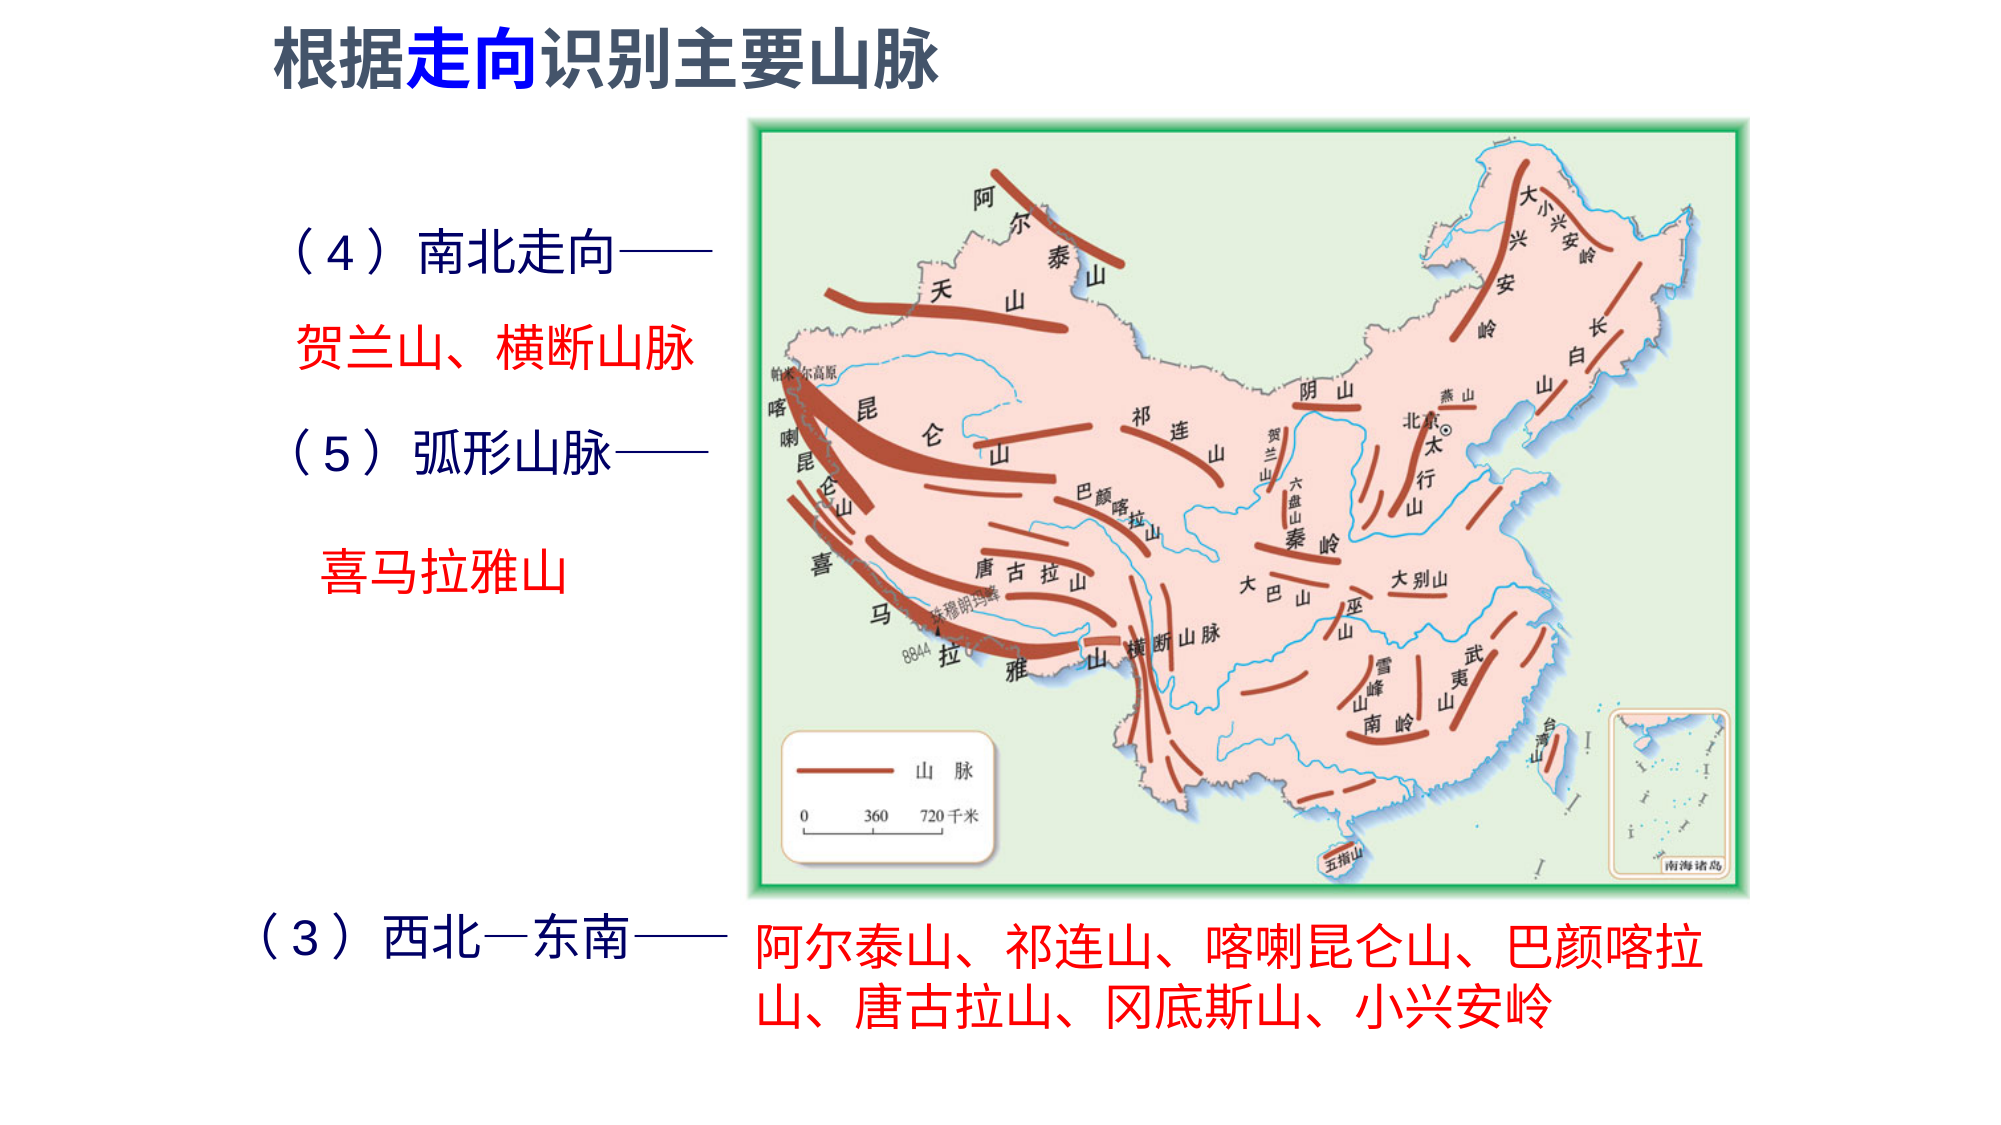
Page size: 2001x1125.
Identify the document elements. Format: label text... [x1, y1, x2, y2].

text_box （4）南北走向—— [249, 219, 739, 289]
text_box 贺兰山、横断山脉 [280, 308, 711, 384]
text_box 喜马拉雅山 [304, 532, 585, 608]
text_box 阿尔泰山、祁连山、喀喇昆仑山、巴颜喀拉山、唐古拉山、冈底斯山、小兴安岭 [740, 907, 1780, 1043]
text_box （5）弧形山脉—— [246, 420, 739, 544]
text_box （3）西北—东南—— [214, 904, 788, 974]
text_box 根据走向识别主要山脉 [254, 0, 958, 114]
picture [739, 109, 1750, 905]
